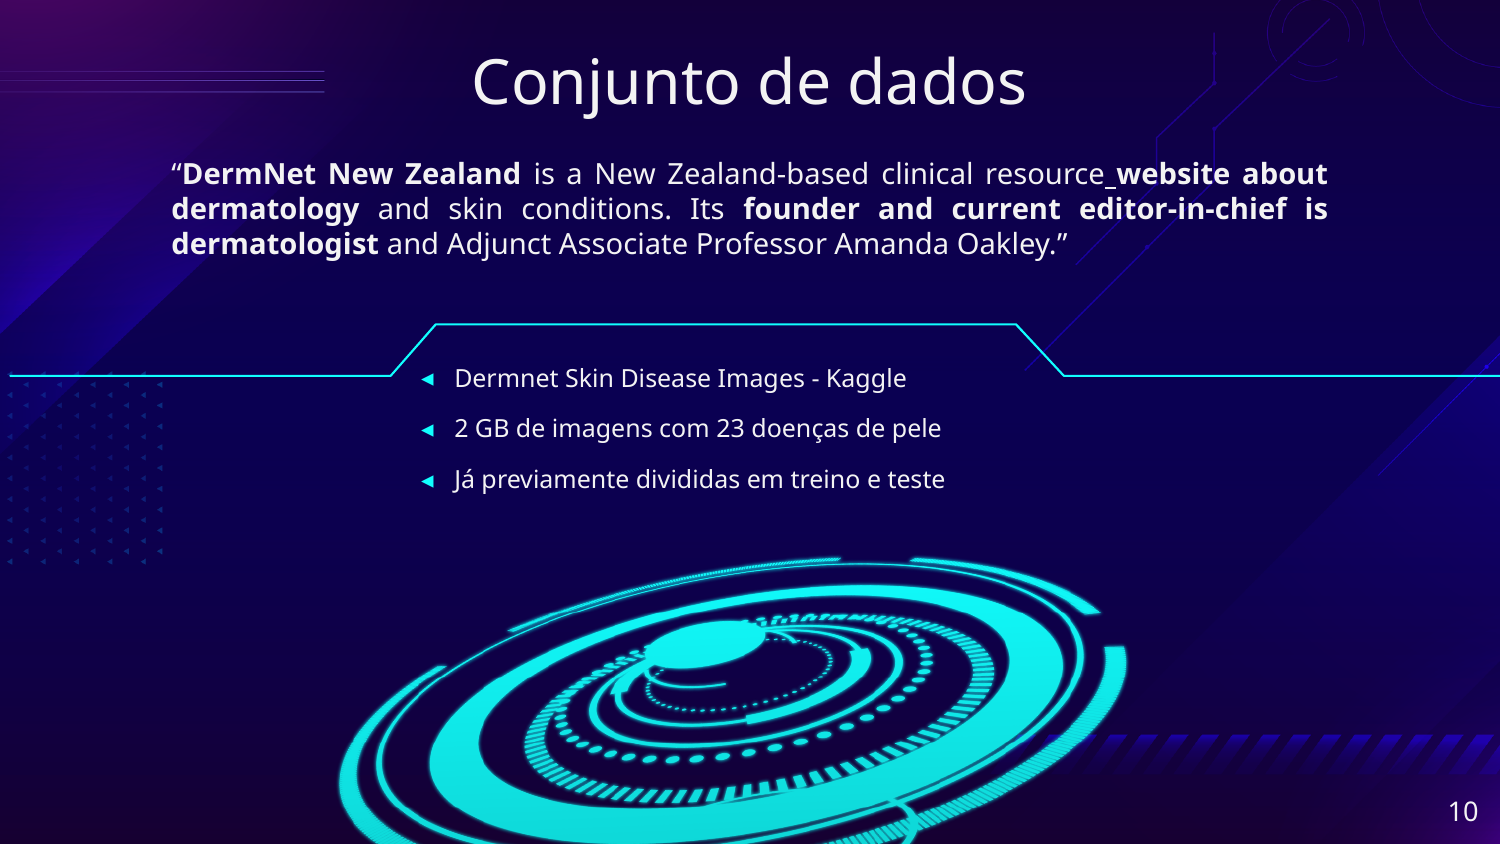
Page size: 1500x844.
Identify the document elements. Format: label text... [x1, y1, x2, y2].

title Conjunto de dados [118, 28, 1382, 132]
text_box Dermnet Skin Disease Images - Kaggle 2 GB de imagens com 23 doenças de pele Já previamente divididas em treino e teste [399, 347, 646, 415]
text_box Dermnet Skin Disease Images - Kaggle 2 GB de imagens com 23 doenças de pele Já previamente divididas em treino e teste [827, 347, 1213, 509]
slide_number ‹#› [1403, 779, 1494, 844]
text_box “DermNet New Zealand is a New Zealand-based clinical resource website about dermatology and skin conditions. Its founder and current editor-in-chief is dermatologist and Adjunct Associate Professor Amanda Oakley.” [156, 140, 1344, 276]
picture [0, 0, 1500, 844]
